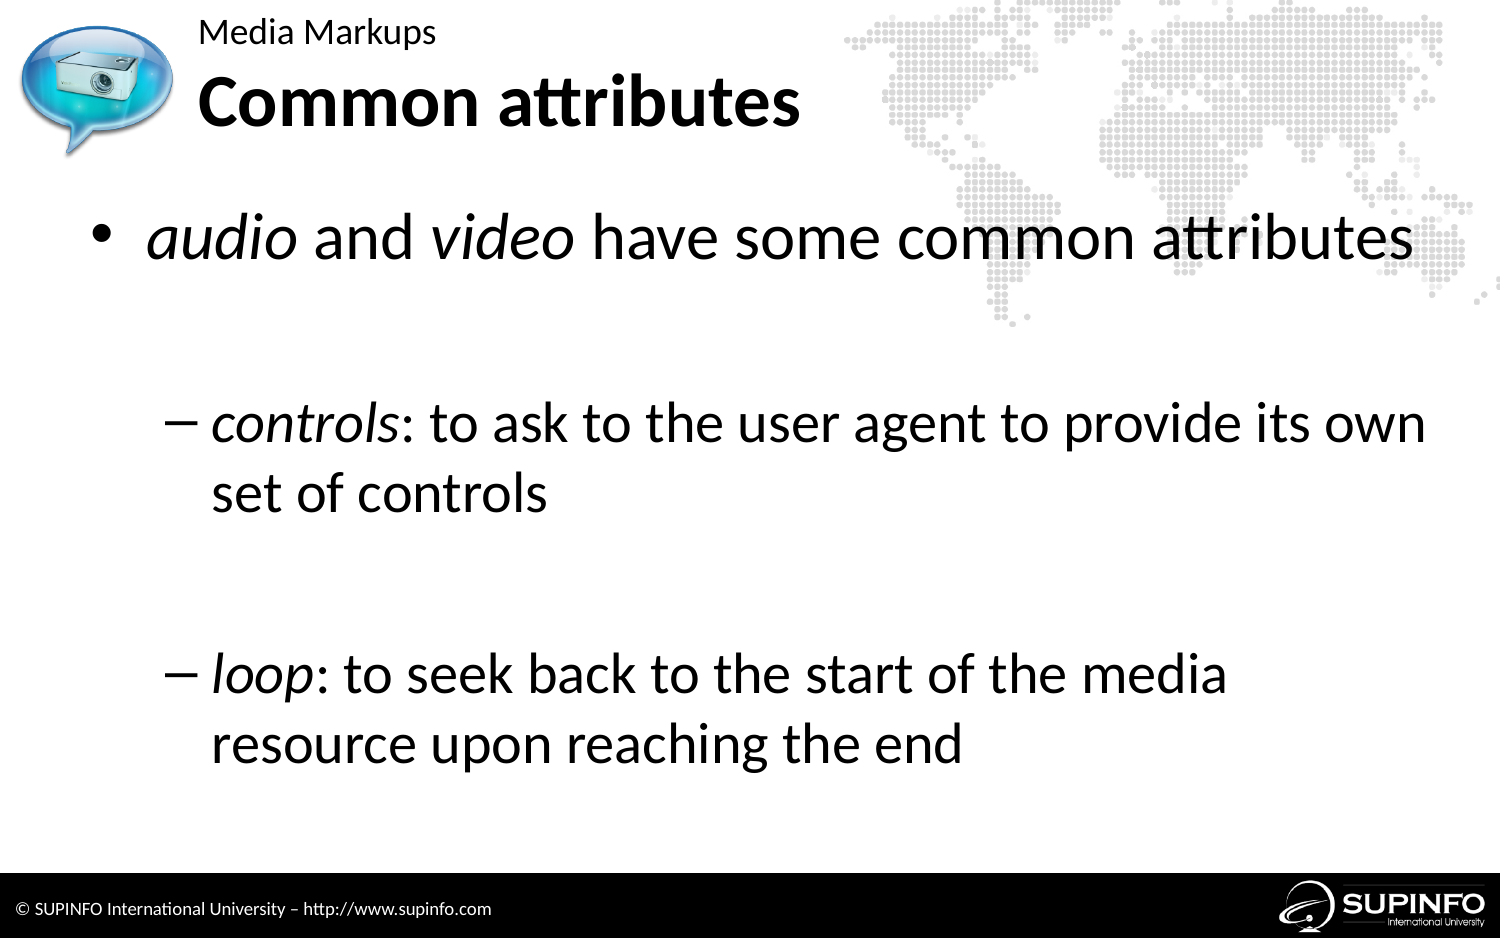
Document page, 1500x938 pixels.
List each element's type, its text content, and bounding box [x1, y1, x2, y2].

text_box Media Markups [183, 0, 1459, 56]
picture [17, 19, 179, 162]
text_box Common attributes [183, 56, 1459, 138]
list audio and video have some common attributes controls: to ask to the user agent to provide its own set of controls loop: to seek back to the start of the media resource upon reaching the end [74, 184, 1460, 880]
picture [844, 0, 1500, 327]
picture [1269, 870, 1494, 938]
